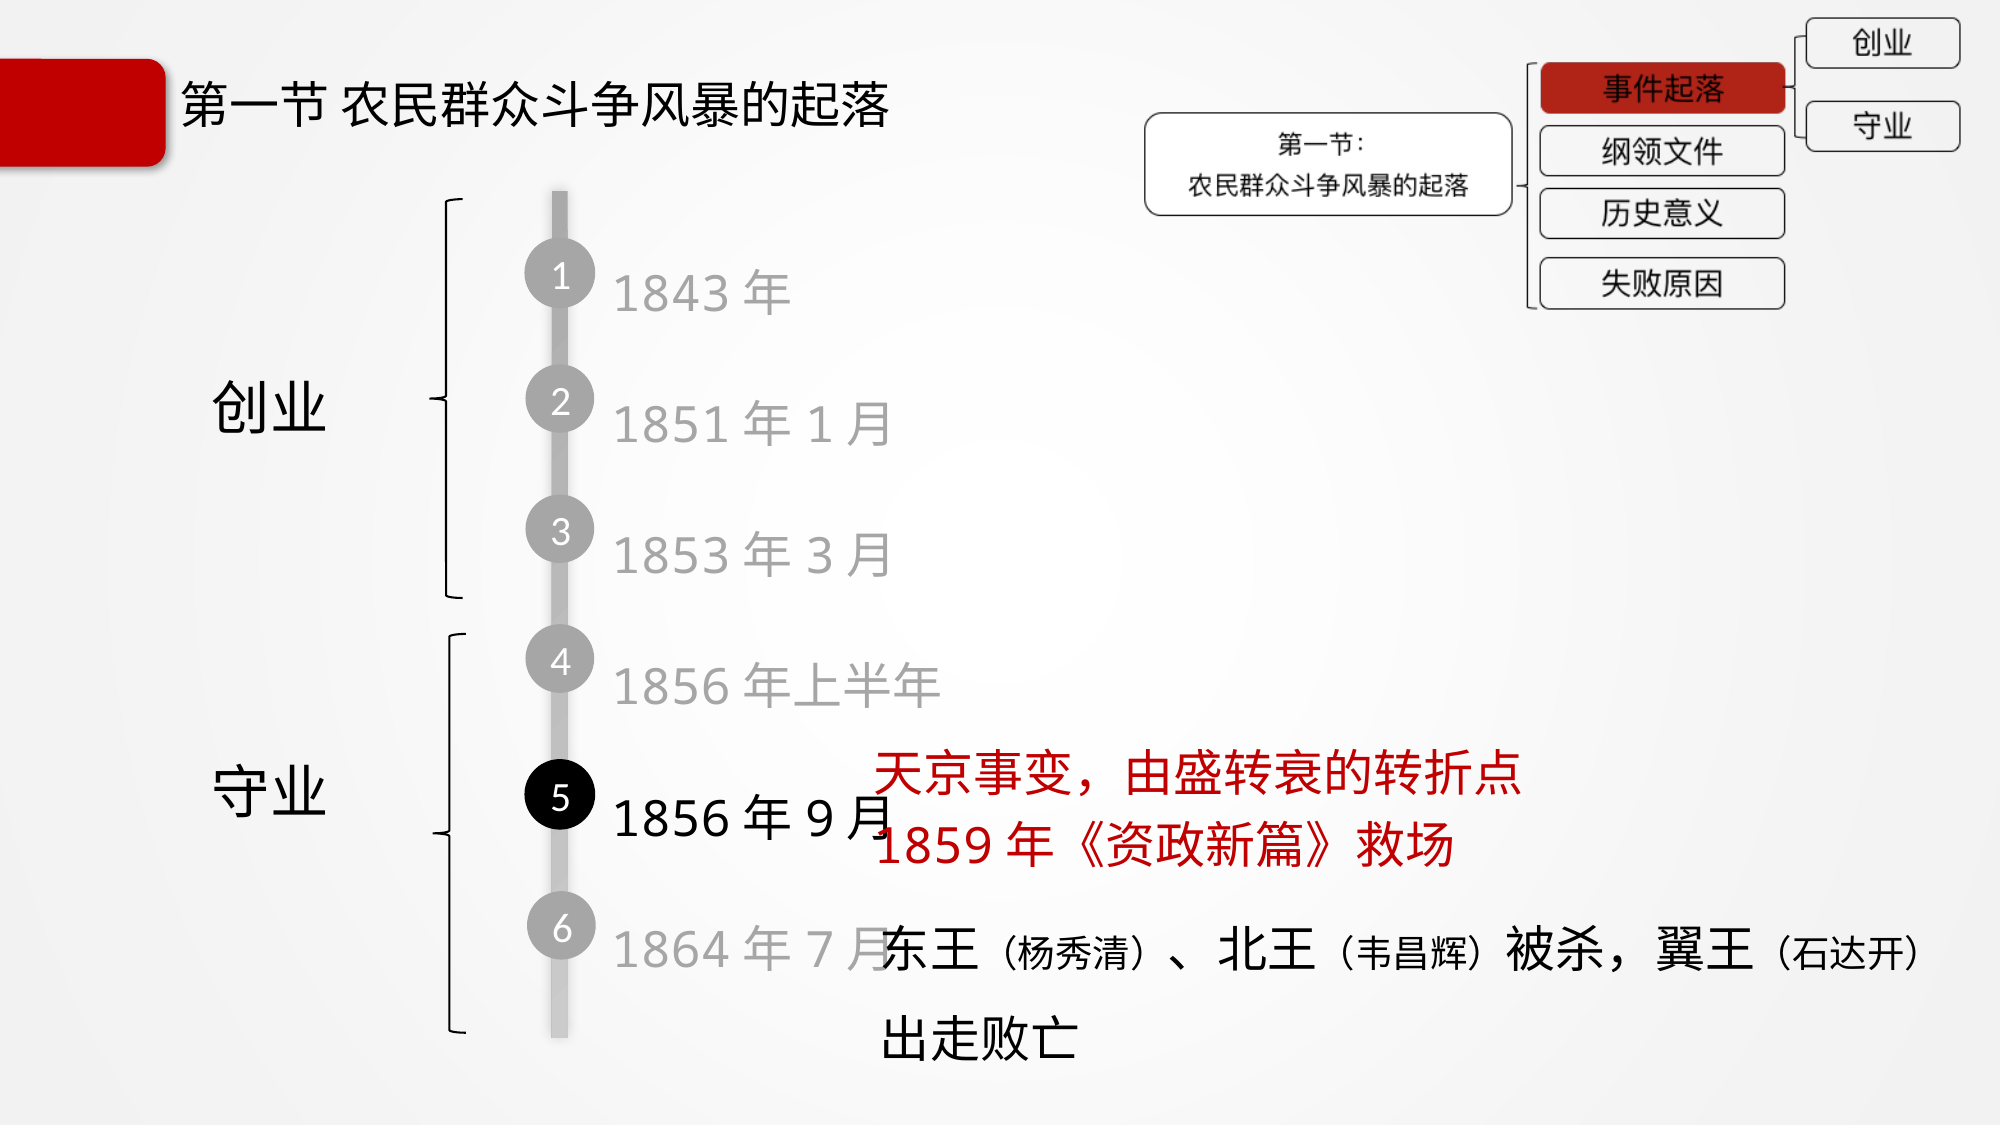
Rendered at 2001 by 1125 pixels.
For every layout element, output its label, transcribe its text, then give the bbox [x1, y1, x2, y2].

title 第一节 农民群众斗争风暴的起落 [165, 62, 1143, 152]
text_box [551, 190, 569, 238]
text_box [429, 198, 463, 600]
text_box 4 [524, 623, 596, 694]
text_box [551, 829, 569, 891]
text_box [551, 308, 569, 364]
text_box [0, 58, 166, 167]
text_box [551, 433, 569, 494]
text_box [551, 960, 569, 1039]
list 1843年 1851年1月 1853年3月 1856年上半年 1856年9月 1864年7月 [595, 193, 958, 1013]
text_box 6 [525, 890, 597, 961]
text_box [551, 564, 569, 624]
text_box 创业 [197, 364, 344, 449]
text_box 2 [524, 363, 596, 434]
text_box [432, 632, 466, 1034]
text_box 守业 [197, 747, 344, 833]
text_box [551, 693, 569, 760]
text_box 天京事变，由盛转衰的转折点 1859年《资政新篇》救场 [858, 722, 1730, 881]
text_box 1 [524, 237, 596, 309]
text_box 5 [524, 759, 596, 830]
picture [0, 0, 2000, 1125]
text_box 东王（杨秀清）、北王（韦昌辉）被杀，翼王（石达开）出走败亡 [865, 880, 1962, 1076]
text_box 3 [524, 493, 596, 565]
